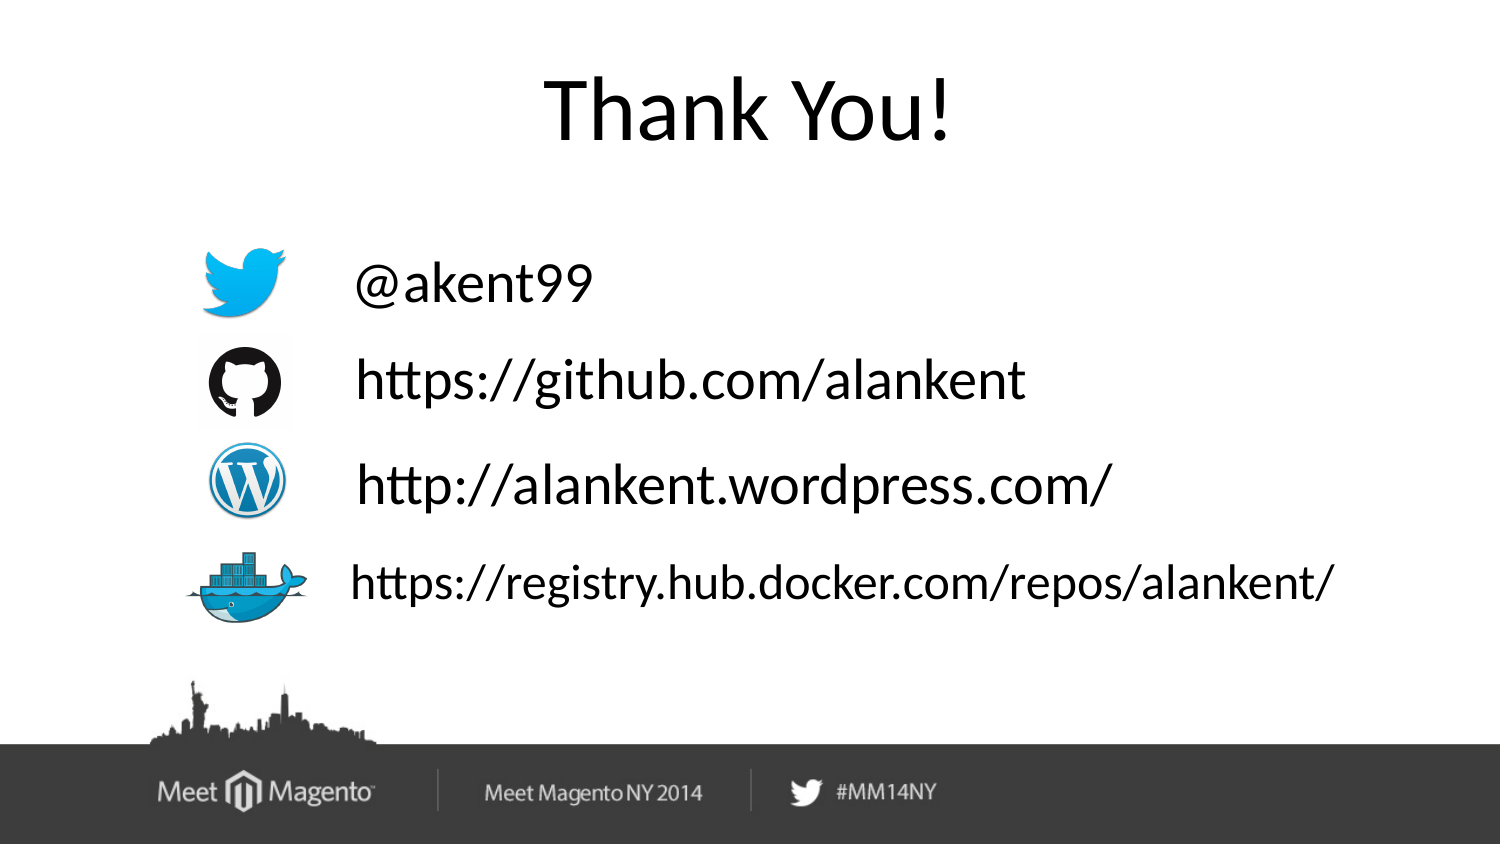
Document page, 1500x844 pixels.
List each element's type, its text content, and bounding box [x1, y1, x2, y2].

text_box https://github.com/alankent [340, 334, 1043, 420]
title Thank You! [75, 33, 1425, 175]
picture [0, 0, 1500, 844]
text_box http://alankent.wordpress.com/ [341, 439, 1129, 524]
text_box @akent99 [337, 236, 609, 322]
text_box https://registry.hub.docker.com/repos/alankent/ [335, 542, 1377, 618]
